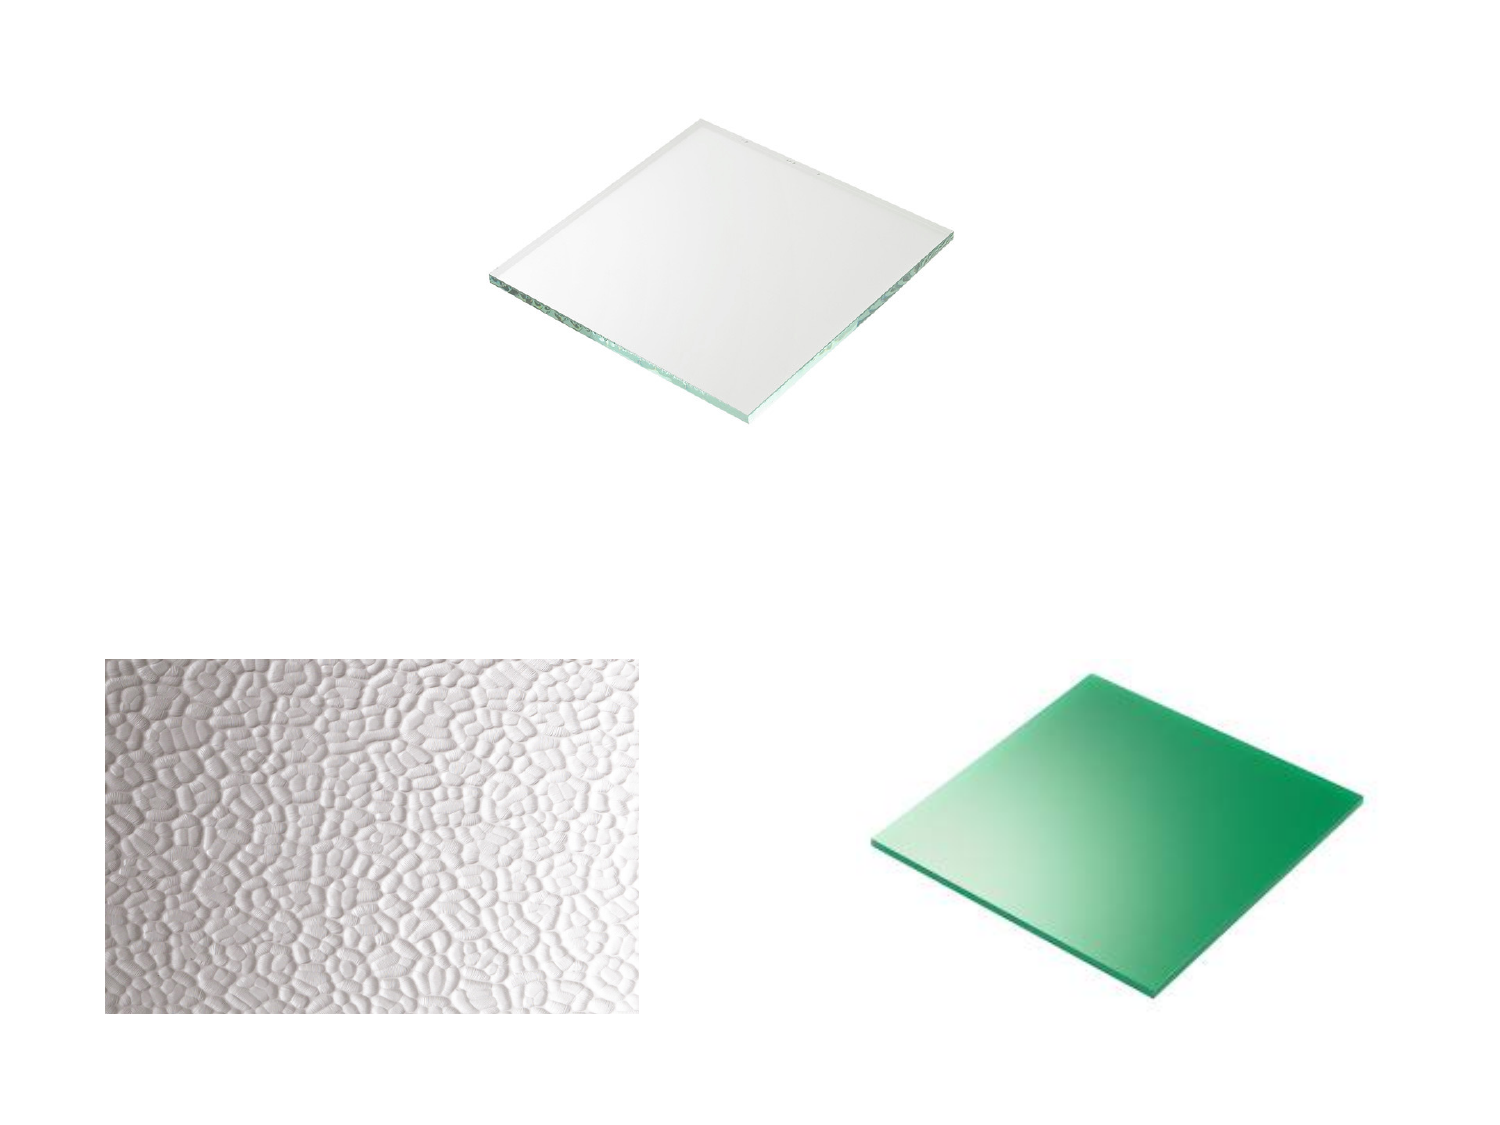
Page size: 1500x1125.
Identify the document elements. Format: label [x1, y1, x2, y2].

picture [855, 659, 1379, 1014]
picture [105, 659, 640, 1014]
picture [479, 107, 964, 436]
